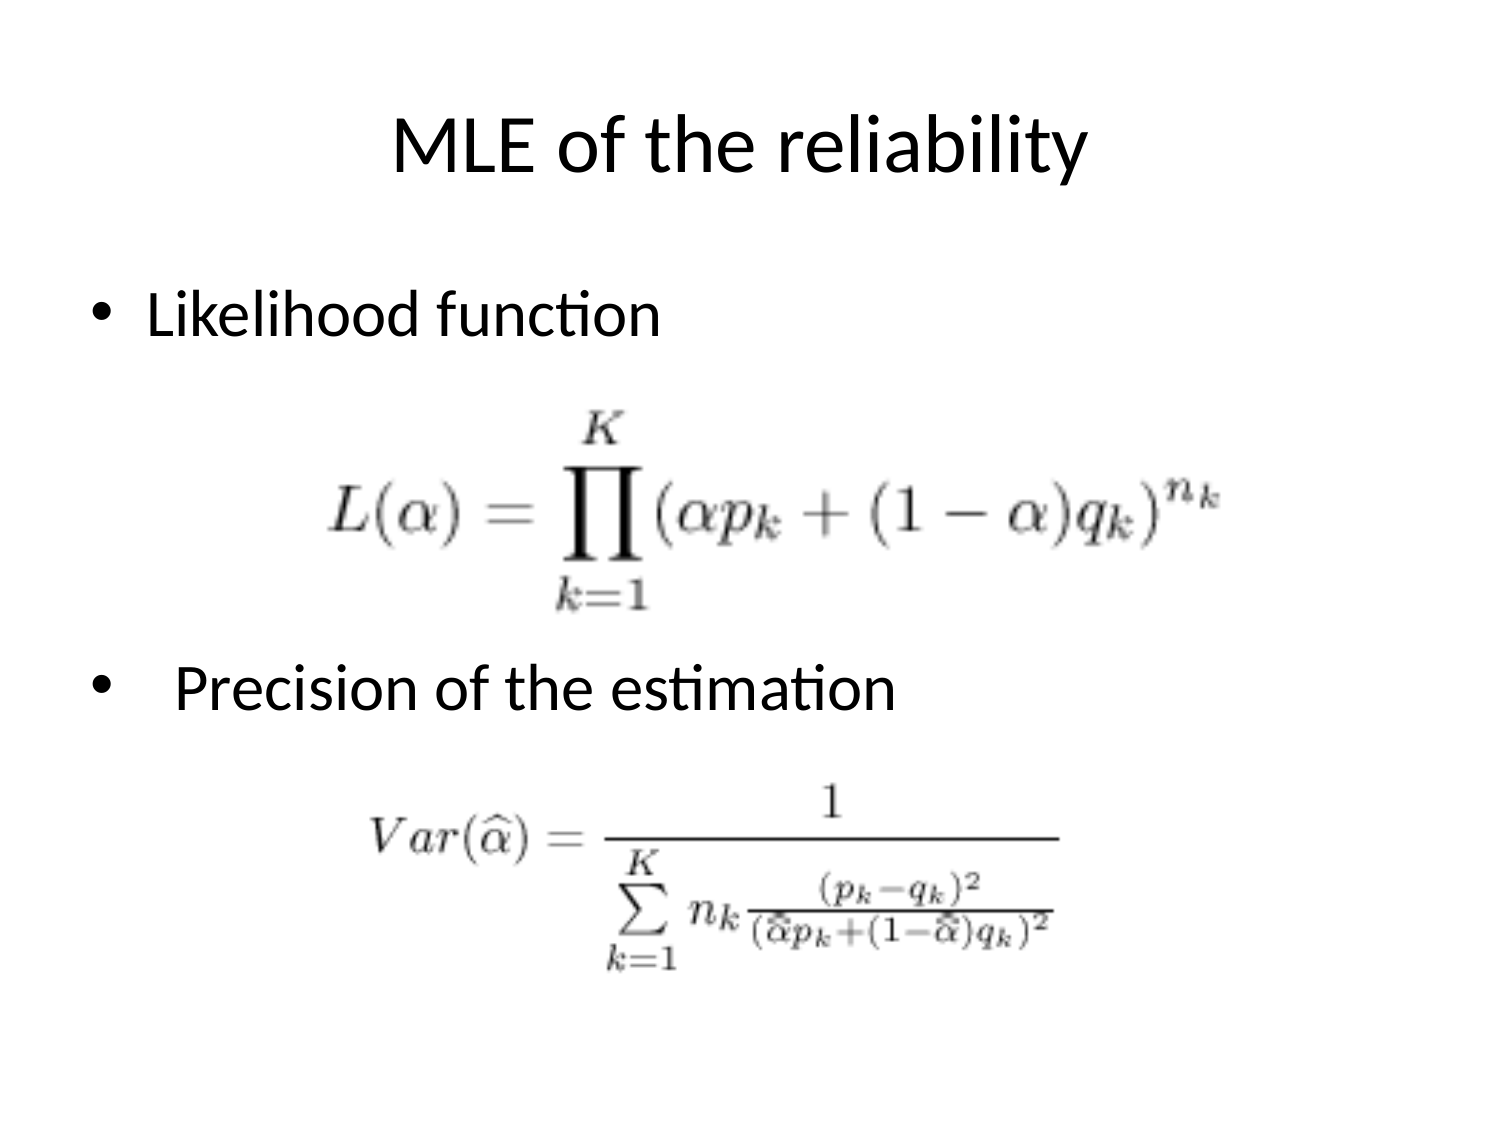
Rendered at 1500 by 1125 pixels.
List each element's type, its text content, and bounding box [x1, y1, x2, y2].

title MLE of the reliability [75, 45, 1425, 233]
picture [269, 374, 1233, 630]
picture [327, 761, 1066, 988]
list Likelihood function Precision of the estimation [75, 262, 1425, 1005]
